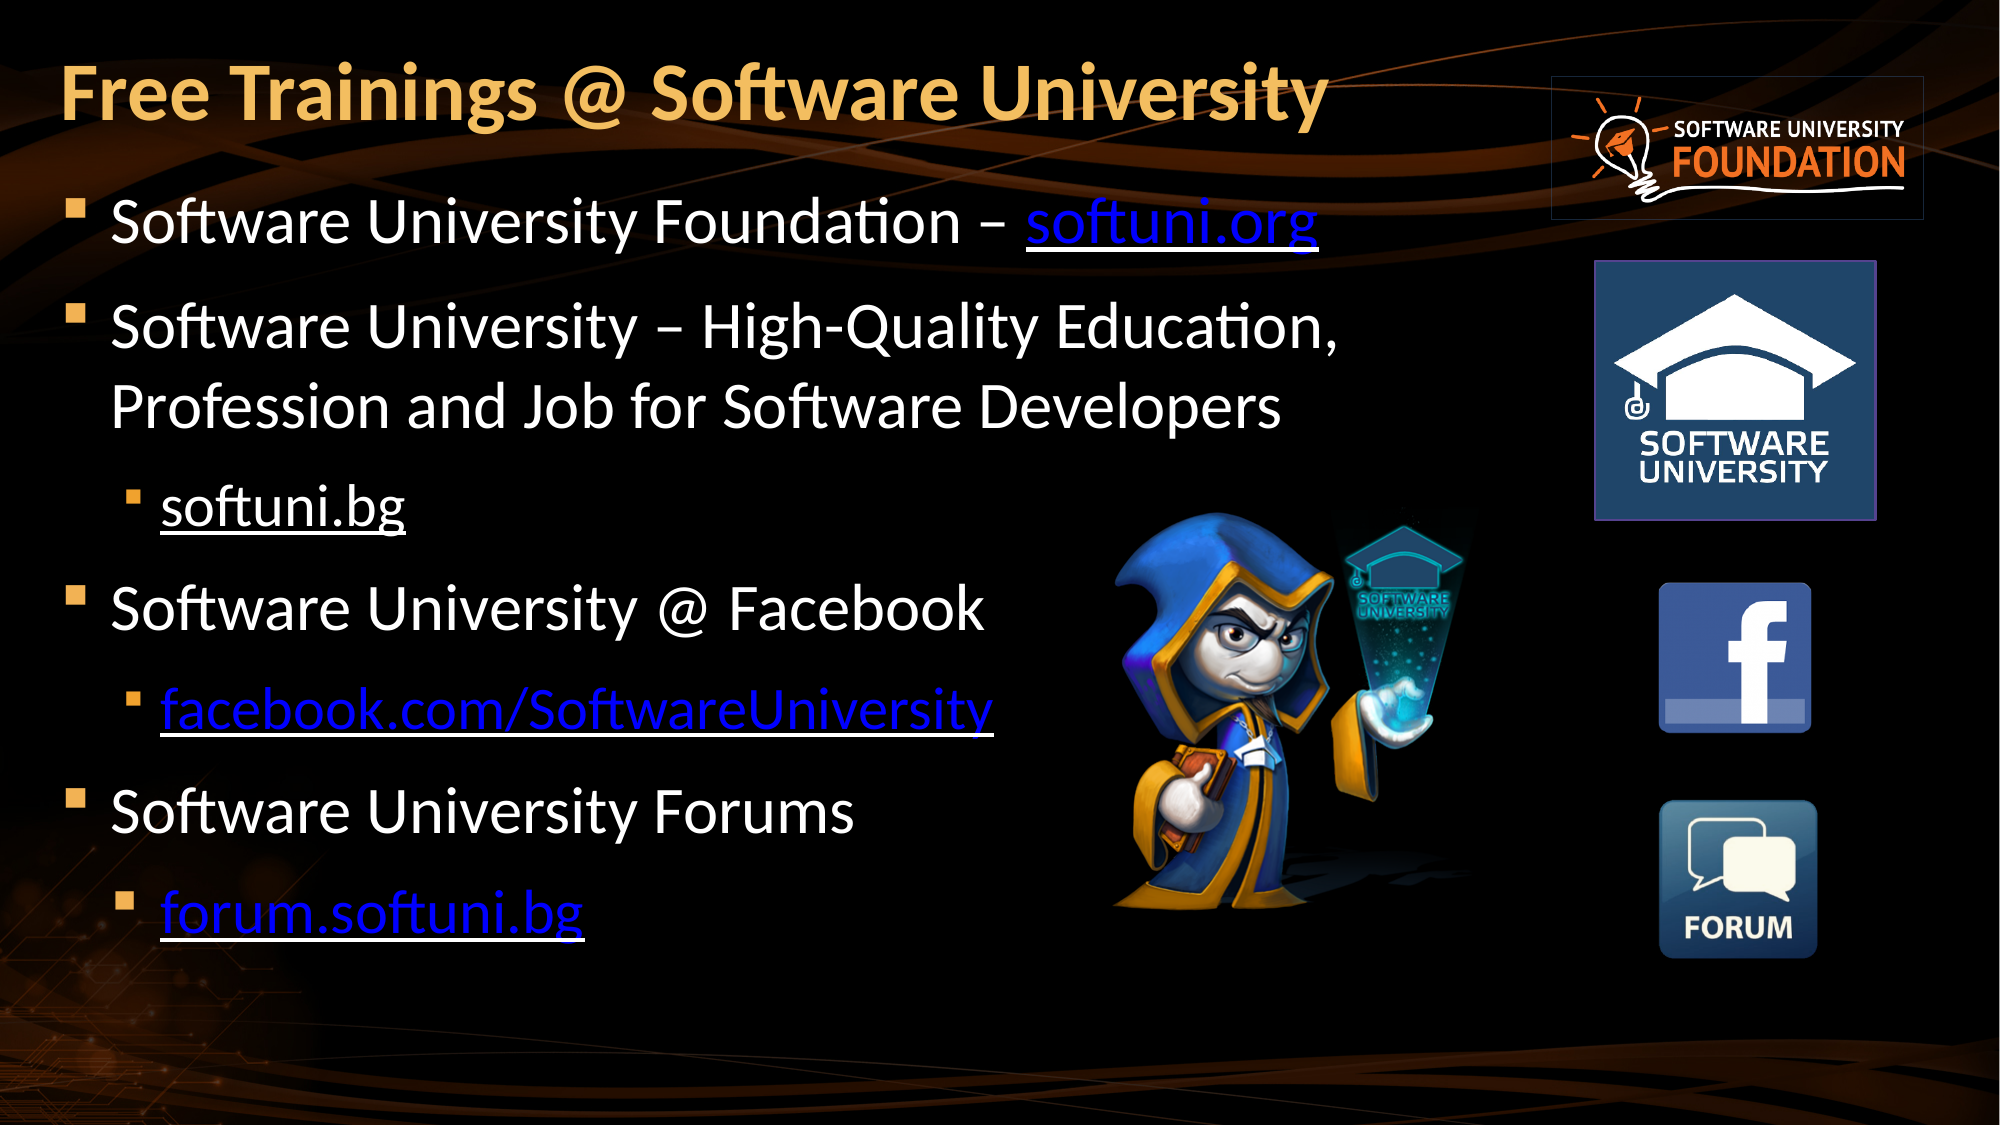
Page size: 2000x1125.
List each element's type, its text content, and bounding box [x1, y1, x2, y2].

text_box Software University Foundation – softuni.org Software University – High-Quality Education, Profession and Job for Software Developers softuni.bg Software University @ Facebook facebook.com/SoftwareUniversity Software University Forums forum.softuni.bg [42, 170, 1591, 1096]
picture [0, 0, 2000, 1125]
text_box Free Trainings @ Software University [42, 16, 1532, 170]
